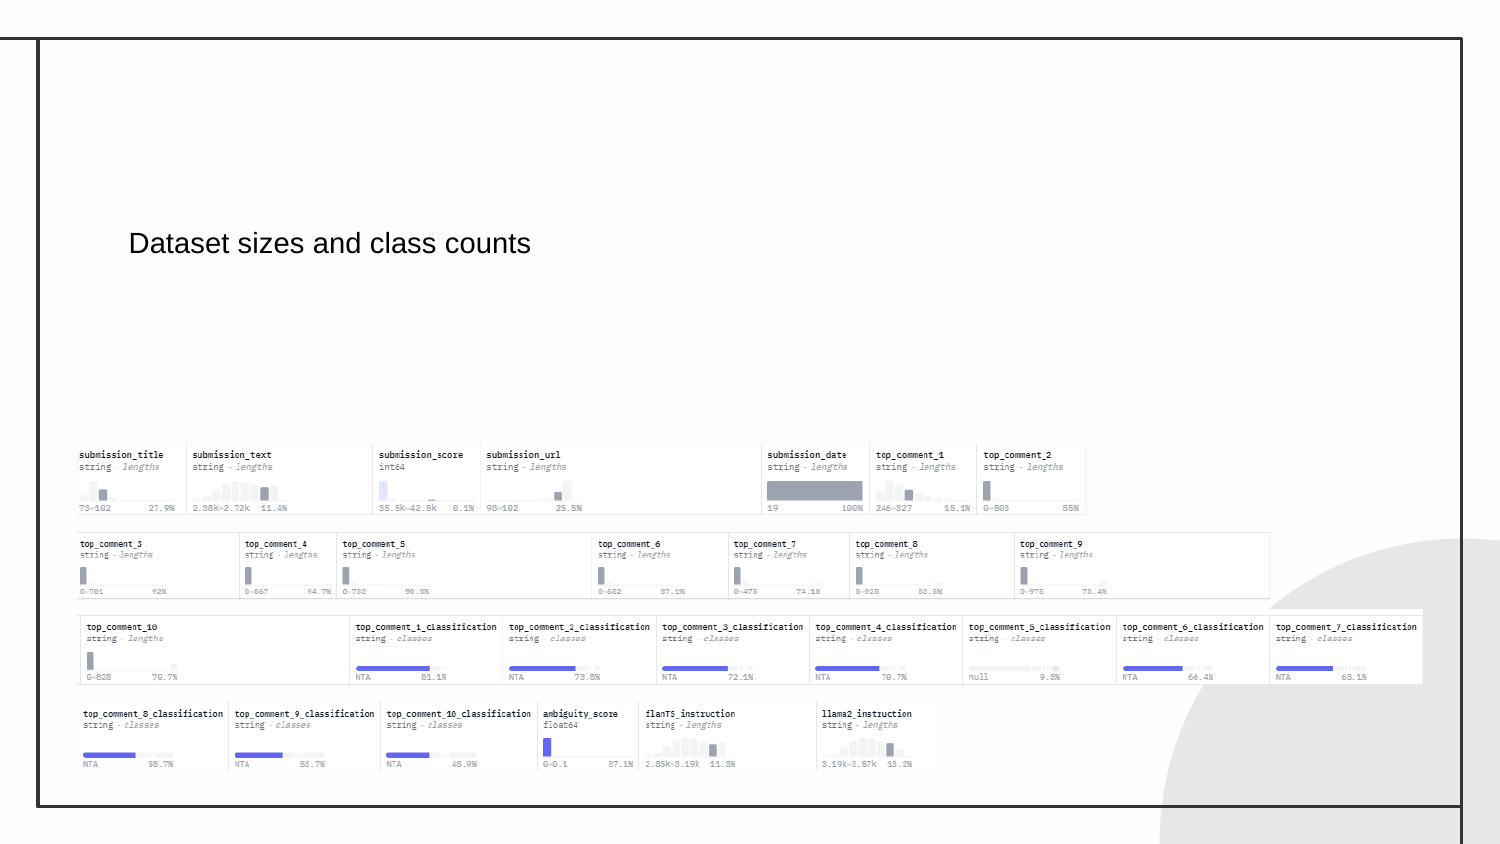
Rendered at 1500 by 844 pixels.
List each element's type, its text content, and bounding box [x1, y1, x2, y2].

text_box Dataset sizes and class counts [114, 217, 547, 268]
picture [77, 532, 1270, 601]
picture [77, 702, 941, 770]
picture [77, 444, 1087, 515]
picture [77, 608, 1423, 685]
